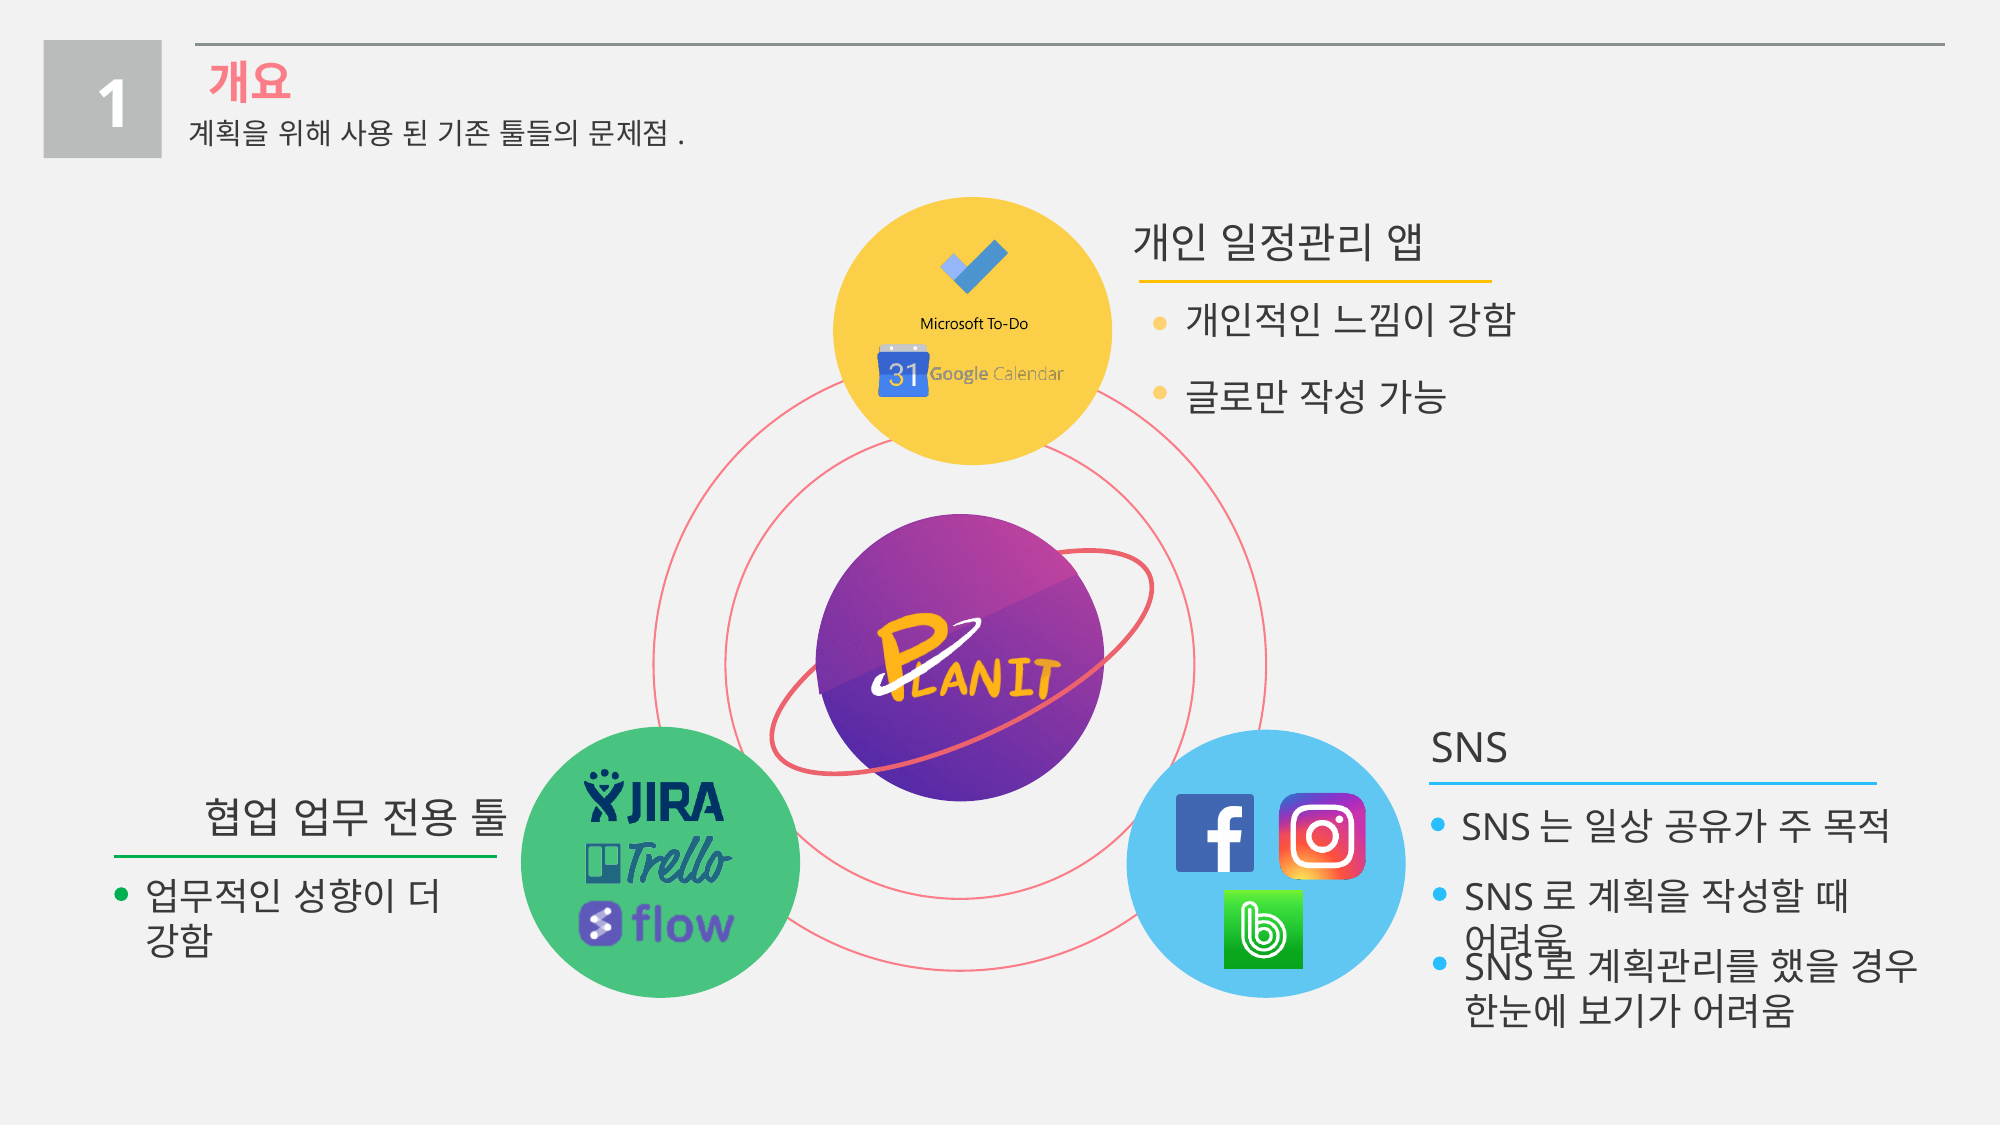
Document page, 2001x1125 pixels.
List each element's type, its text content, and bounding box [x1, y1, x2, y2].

picture [866, 609, 1064, 706]
picture [1176, 794, 1255, 872]
text_box [652, 380, 1268, 767]
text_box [752, 514, 1167, 802]
text_box [1151, 315, 1168, 332]
picture [871, 228, 1077, 338]
text_box 글로만 작성 가능 [1170, 366, 1721, 427]
text_box SNS는 일상 공유가 주 목적 [1446, 795, 1952, 856]
text_box [519, 740, 802, 999]
text_box SNS [1405, 713, 1534, 779]
text_box 개인 일정관리 앱 [1117, 209, 1440, 275]
text_box [788, 802, 1140, 972]
picture [1224, 890, 1303, 969]
text_box [832, 237, 1114, 467]
text_box [1431, 886, 1448, 903]
text_box 협업 업무 전용 툴 [189, 784, 524, 850]
picture [876, 344, 1069, 397]
text_box [881, 195, 1064, 228]
text_box 개인적인 느낌이 강함 [1170, 289, 1765, 350]
text_box SNS로 계획관리를 했을 경우 한눈에 보기가 어려움 [1449, 971, 1955, 1040]
text_box [1431, 955, 1448, 972]
picture [582, 726, 736, 888]
text_box [1125, 728, 1407, 999]
text_box 1 [80, 52, 123, 148]
text_box [1151, 384, 1168, 401]
text_box SNS로 계획을 작성할 때 어려움 [1449, 865, 1955, 971]
picture [574, 895, 737, 949]
text_box 업무적인 성향이 더 강함 [130, 865, 528, 971]
text_box 계획을 위해 사용 된 기존 툴들의 문제점. [174, 108, 700, 159]
picture [1278, 792, 1366, 880]
text_box [1429, 816, 1446, 833]
text_box [42, 39, 163, 159]
text_box [113, 886, 130, 903]
text_box 개요 [193, 46, 308, 108]
